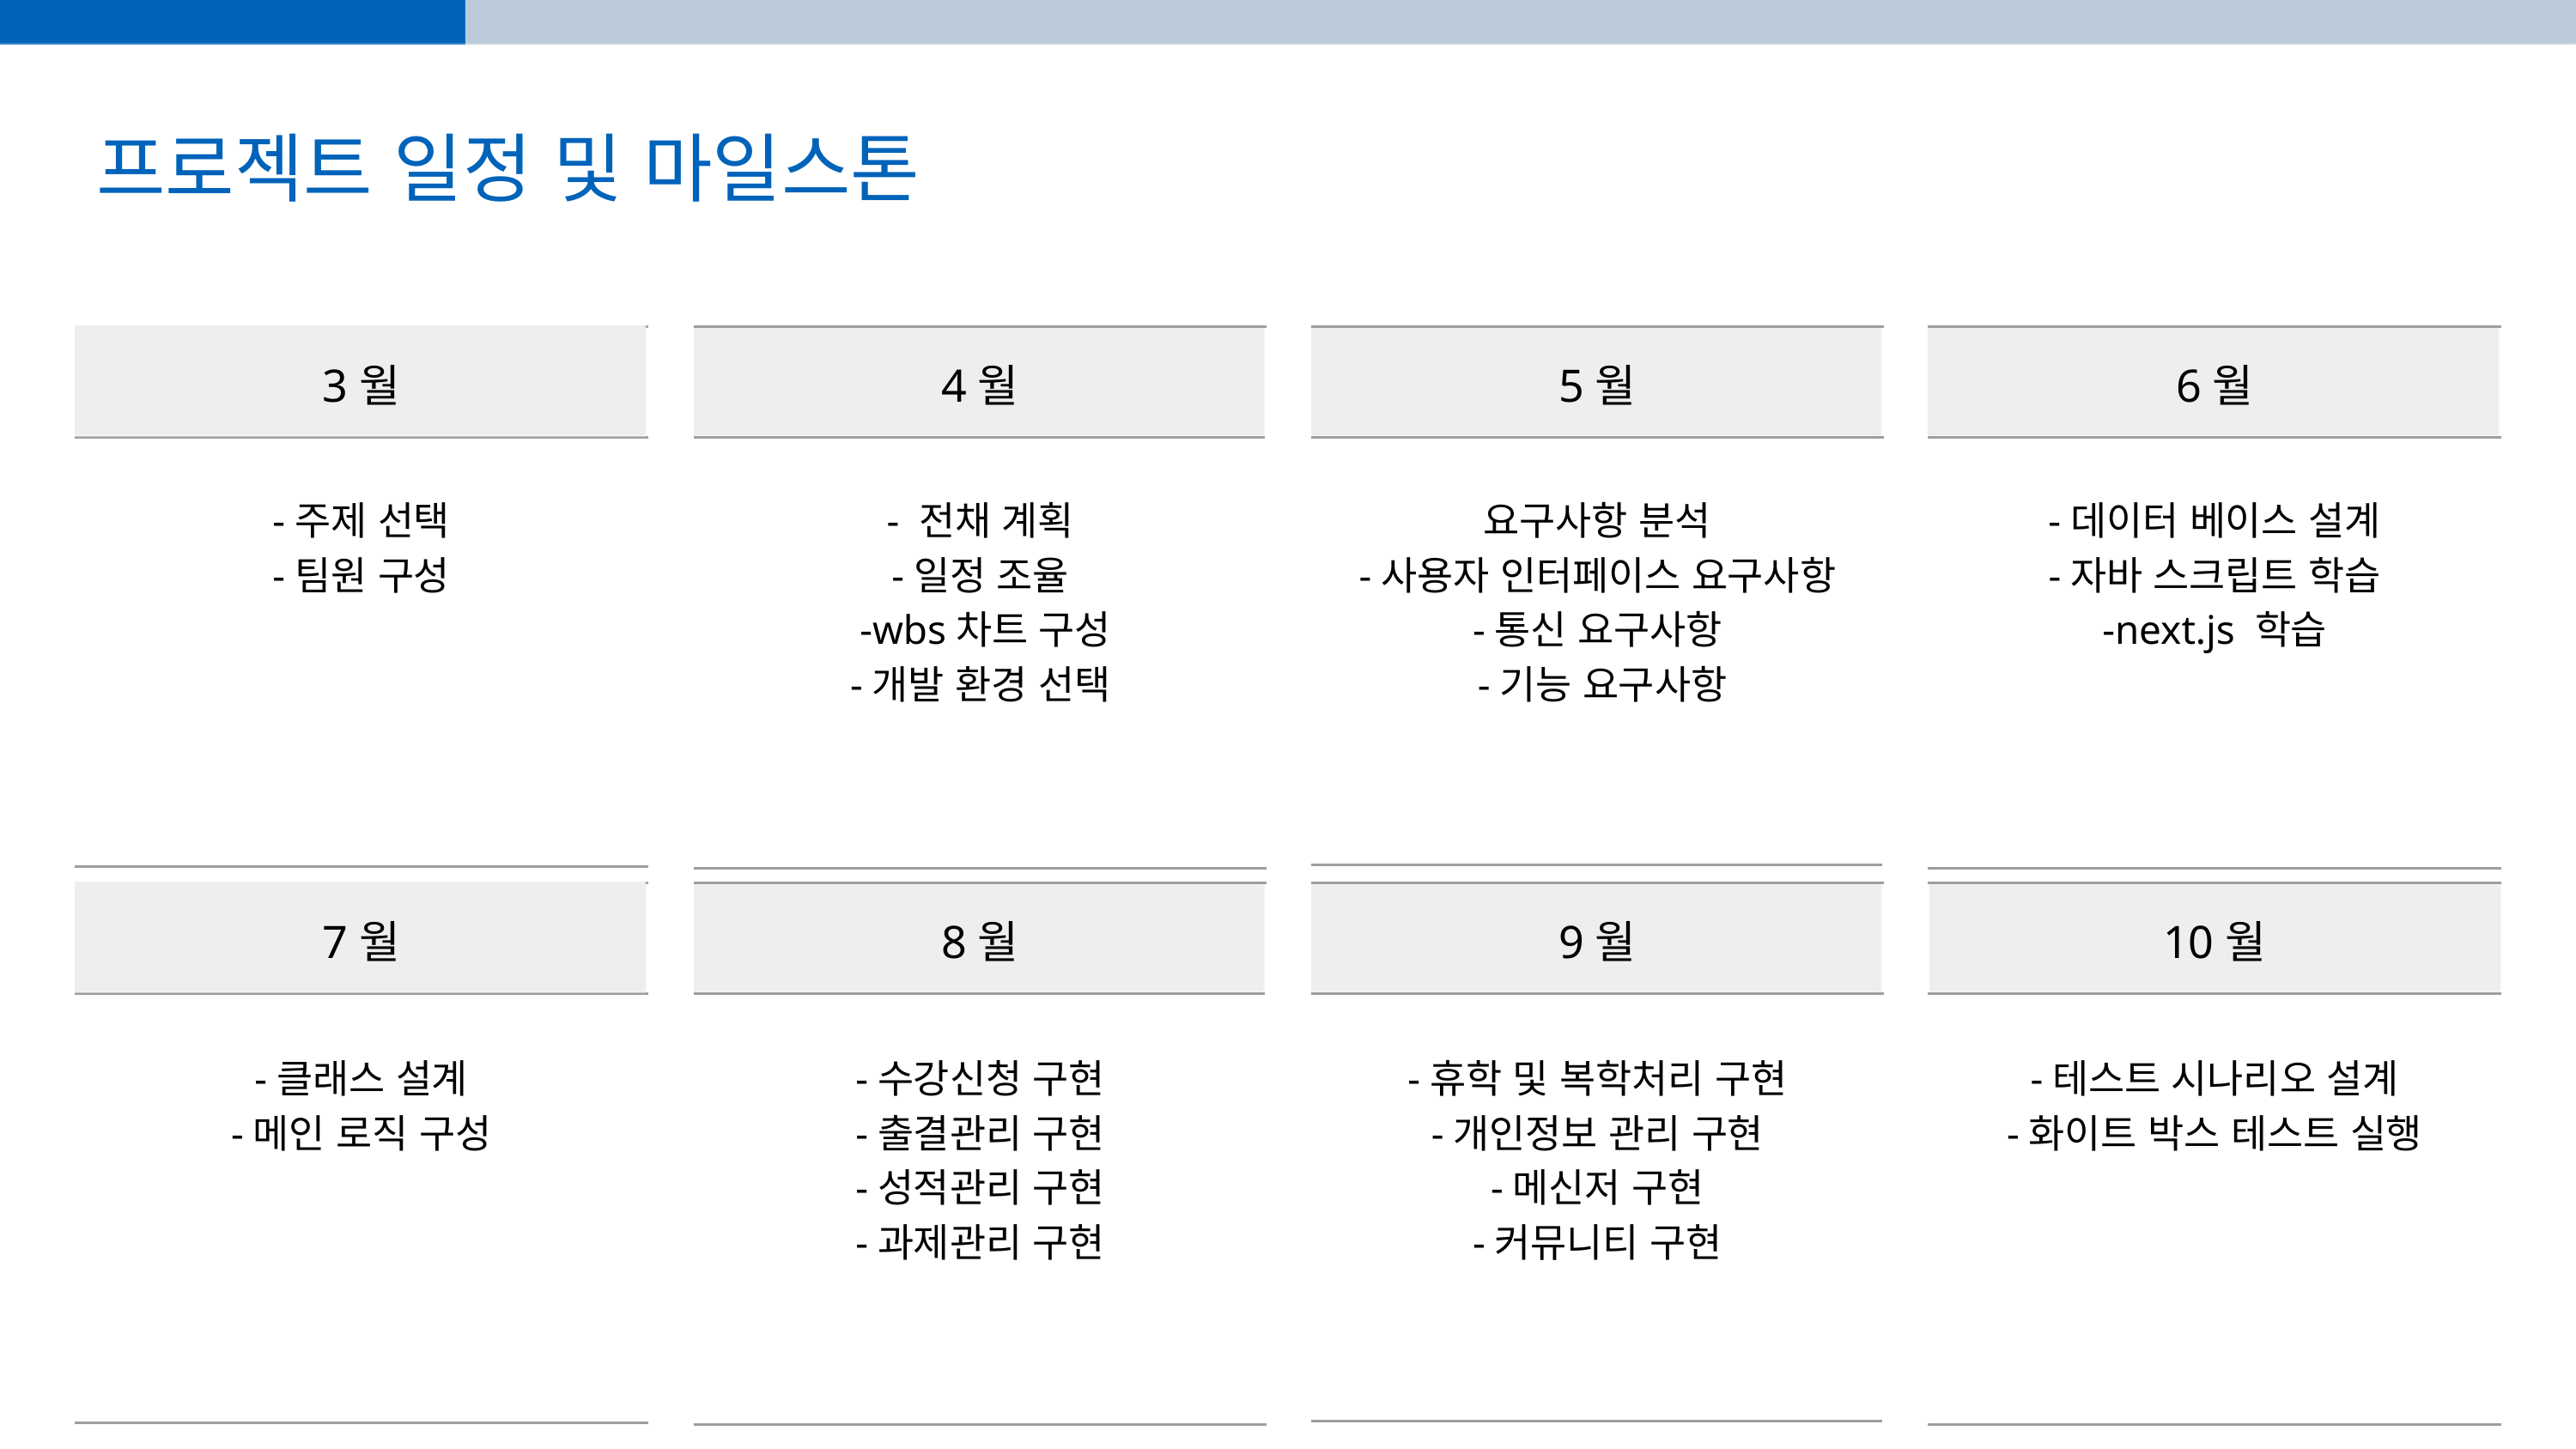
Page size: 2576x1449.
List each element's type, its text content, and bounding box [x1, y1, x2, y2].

picture [1310, 1419, 1882, 1422]
picture [694, 881, 1267, 995]
text_box -수강신청 구현 -출결관리 구현 -성적관리 구현 -과제관리 구현 [690, 1046, 1271, 1266]
text_box -데이터 베이스 설계 -자바 스크립트 학습 -next.js 학습 [1924, 488, 2505, 708]
text_box 요구사항 분석 -사용자 인터페이스 요구사항 -통신 요구사항 -기능 요구사항 [1307, 488, 1887, 708]
picture [1928, 881, 2501, 995]
text_box - 전채 계획 -일정 조율 -wbs차트 구성 -개발 환경 선택 [690, 488, 1271, 708]
picture [1310, 863, 1882, 866]
picture [1928, 324, 2501, 439]
picture [1310, 324, 1884, 439]
picture [0, 0, 2576, 45]
picture [75, 1421, 648, 1424]
text_box -테스트 시나리오 설계 -화이트 박스 테스트 실행 [1924, 1046, 2505, 1211]
picture [75, 324, 648, 439]
text_box -클래스 설계 -메인 로직 구성 [71, 1046, 652, 1157]
text_box 프로젝트 일정 및 마일스톤 [96, 116, 2496, 222]
text_box -주제 선택 -팀원 구성 [71, 488, 652, 653]
picture [1310, 881, 1884, 995]
picture [694, 324, 1267, 439]
picture [75, 881, 648, 995]
text_box -휴학 및 복학처리 구현 -개인정보 관리 구현 -메신저 구현 -커뮤니티 구현 [1307, 1046, 1887, 1378]
